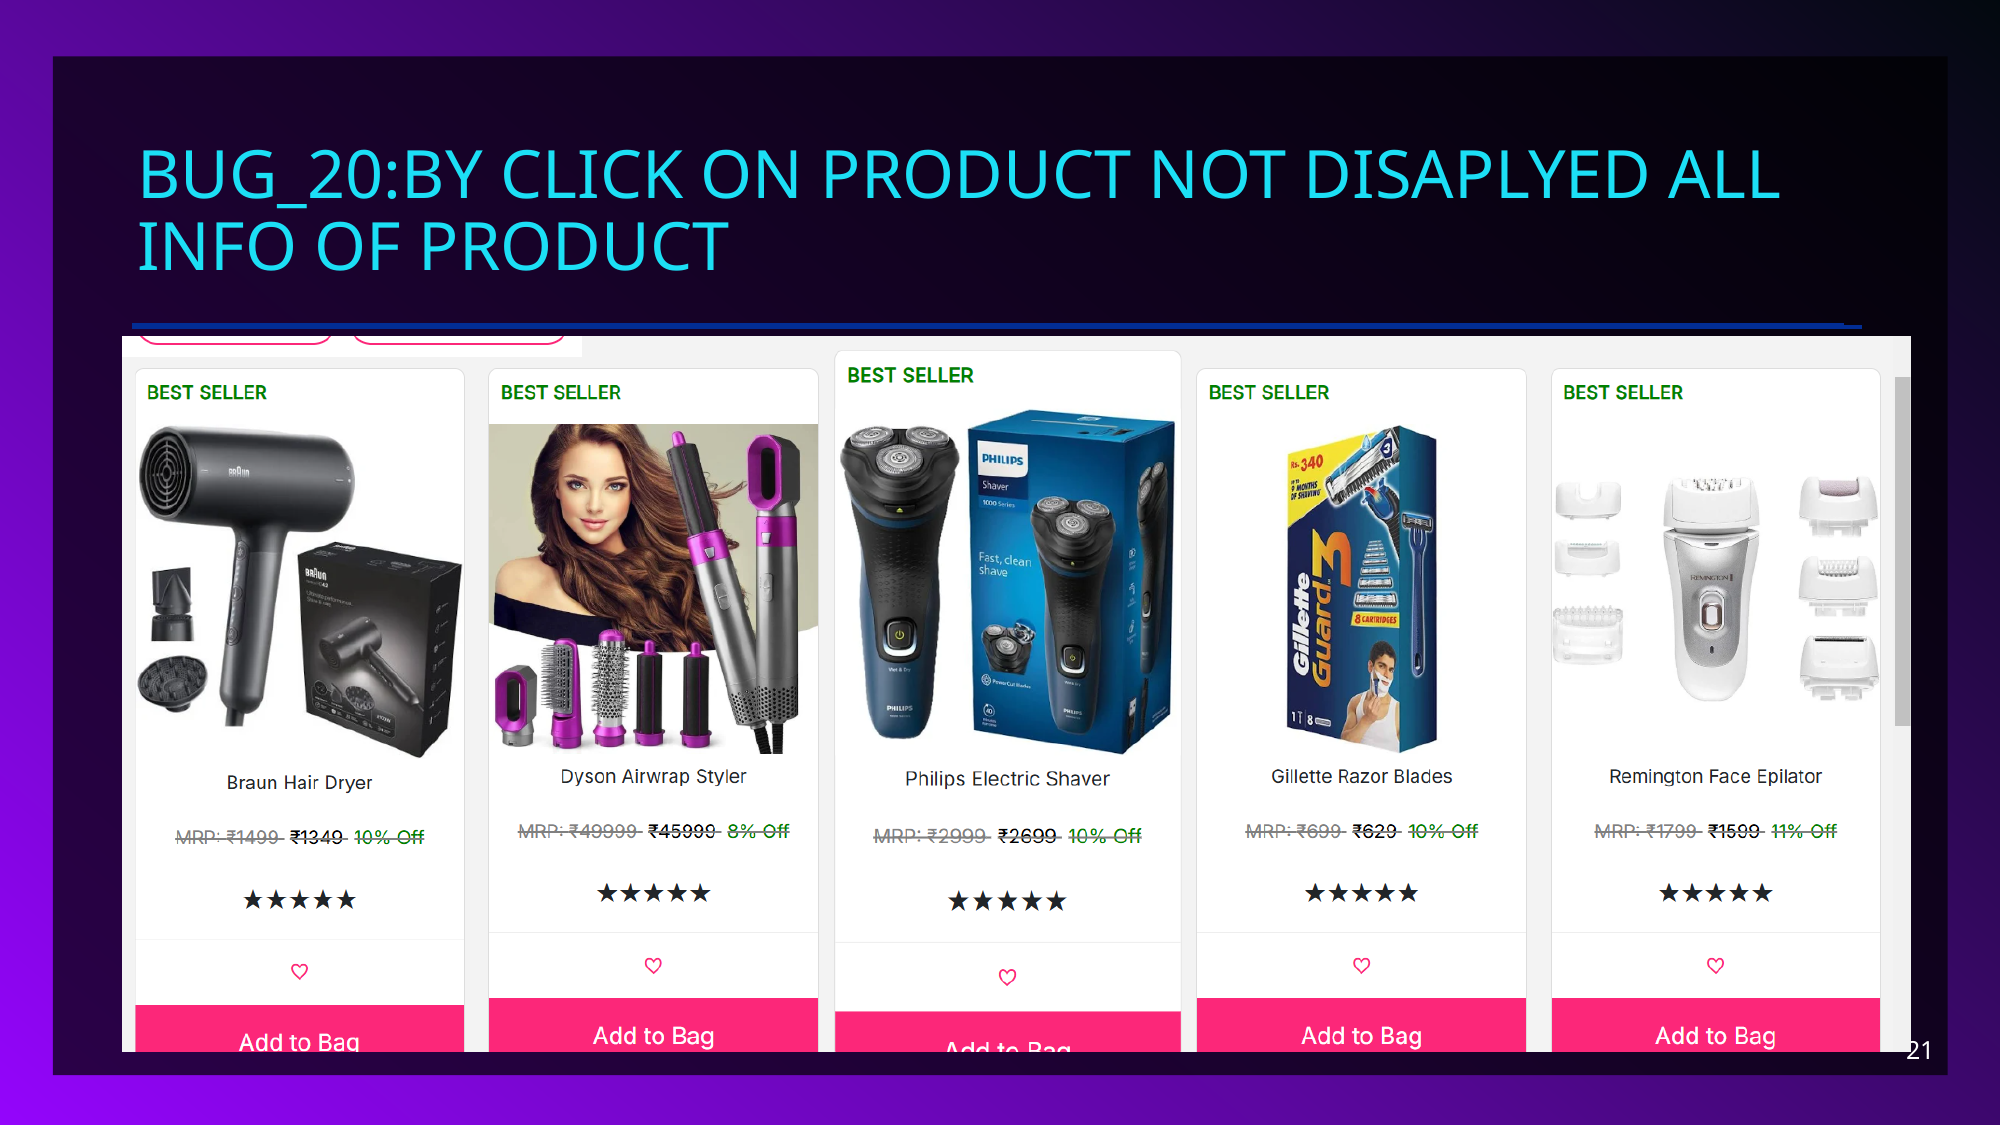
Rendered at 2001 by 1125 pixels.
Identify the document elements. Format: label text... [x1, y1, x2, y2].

title Bug_20:by click on product not disaplyed all info of product [137, 105, 1862, 293]
slide_number 21 [1499, 1021, 1950, 1082]
picture [122, 336, 1911, 1052]
